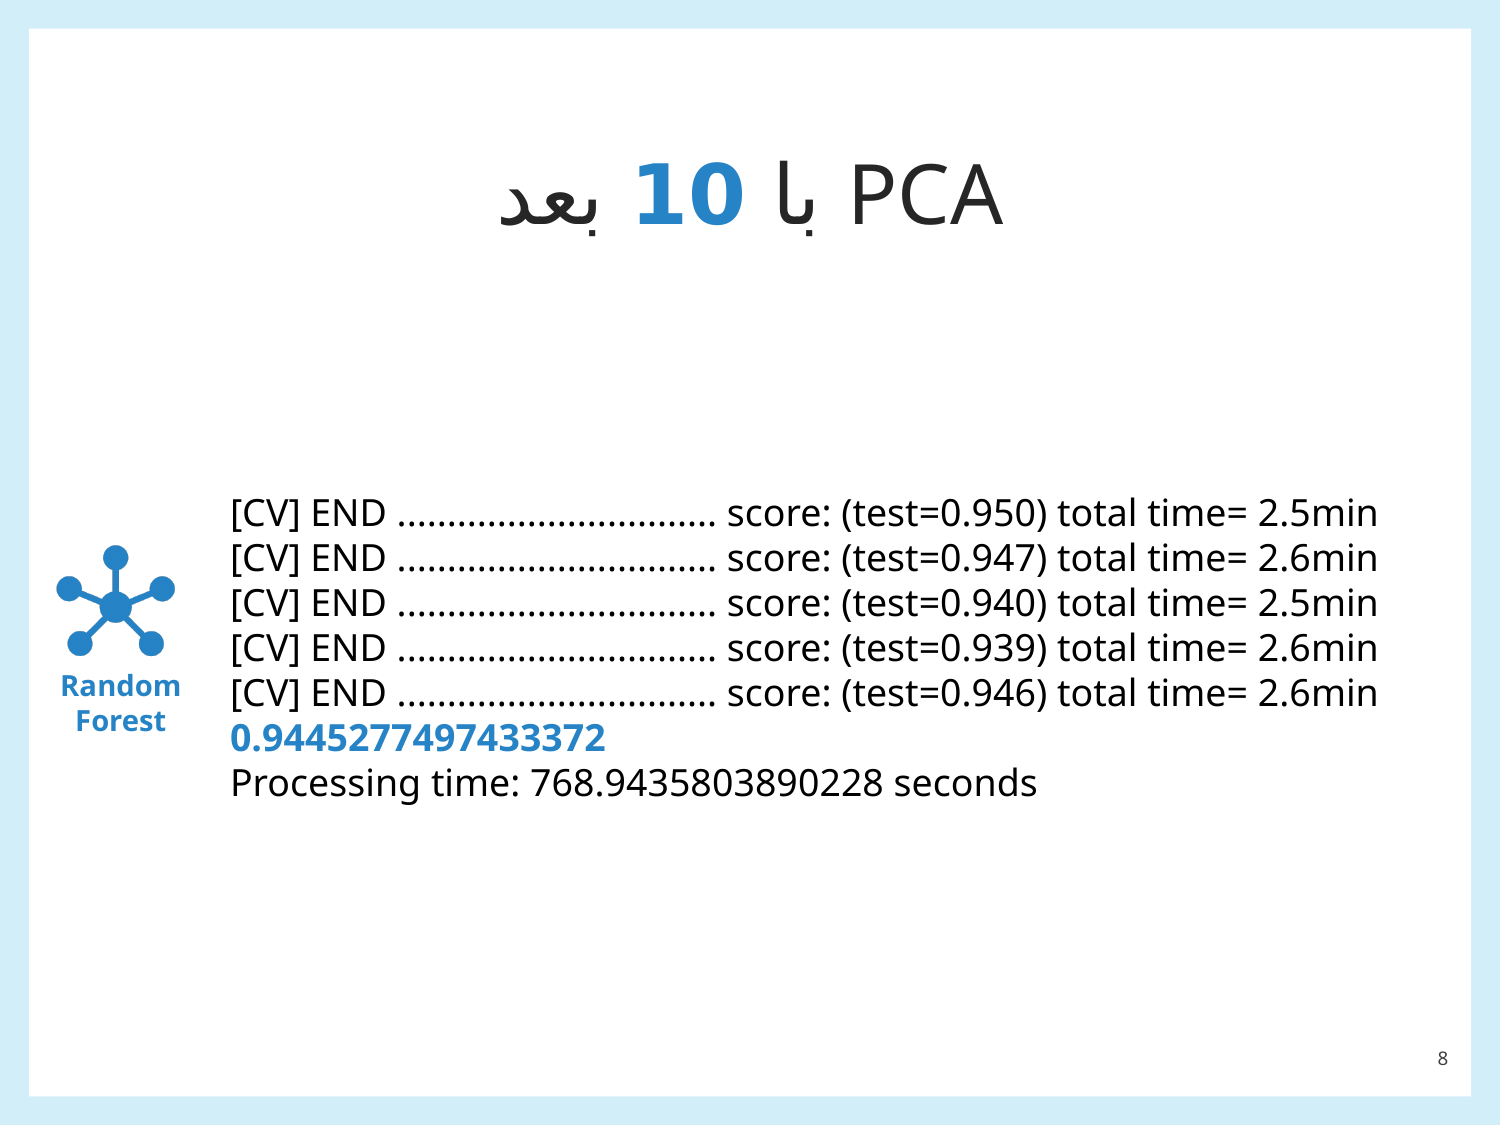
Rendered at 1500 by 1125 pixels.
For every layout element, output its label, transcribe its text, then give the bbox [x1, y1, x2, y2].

slide_number 8 [1283, 1035, 1464, 1080]
text_box Random Forest [26, 659, 216, 745]
text_box [CV] END ................................ score: (test=0.950) total time= 2.5min [CV] END ................................ score: (test=0.947) total time= 2.6min [CV] END ................................ score: (test=0.940) total time= 2.5min [CV] END ................................ score: (test=0.939) total time= 2.6min [CV] END ................................ score: (test=0.946) total time= 2.6min 0.9445277497433372 Processing time: 768.9435803890228 seconds [215, 481, 1464, 812]
title PCA با 10 بعد [120, 85, 1380, 311]
picture [40, 525, 191, 676]
